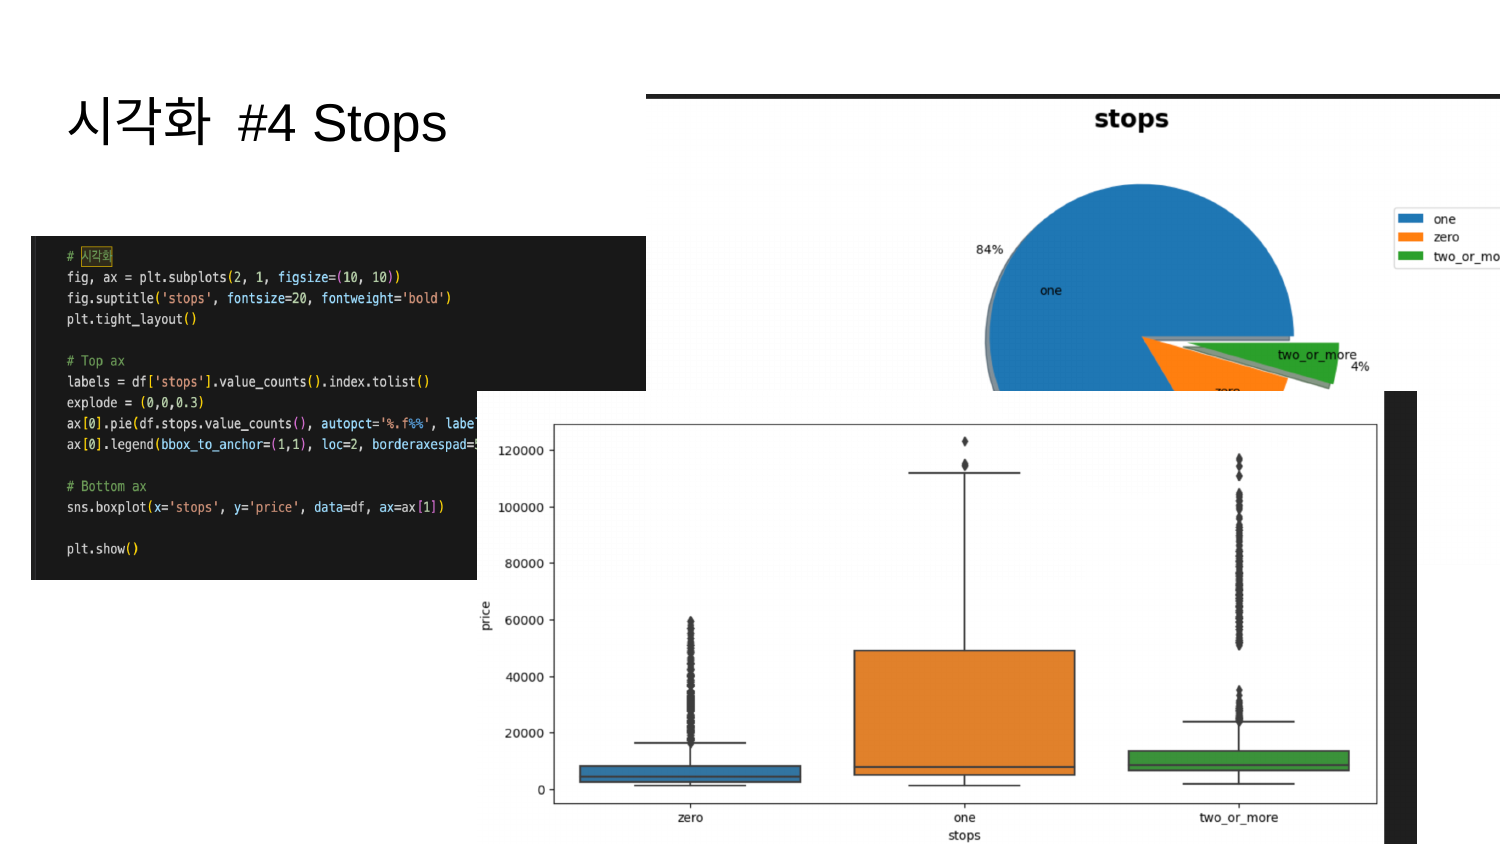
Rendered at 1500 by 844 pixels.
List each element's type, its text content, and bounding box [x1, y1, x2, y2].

title 시각화 #4 Stops [51, 72, 1449, 167]
picture [31, 94, 1500, 844]
